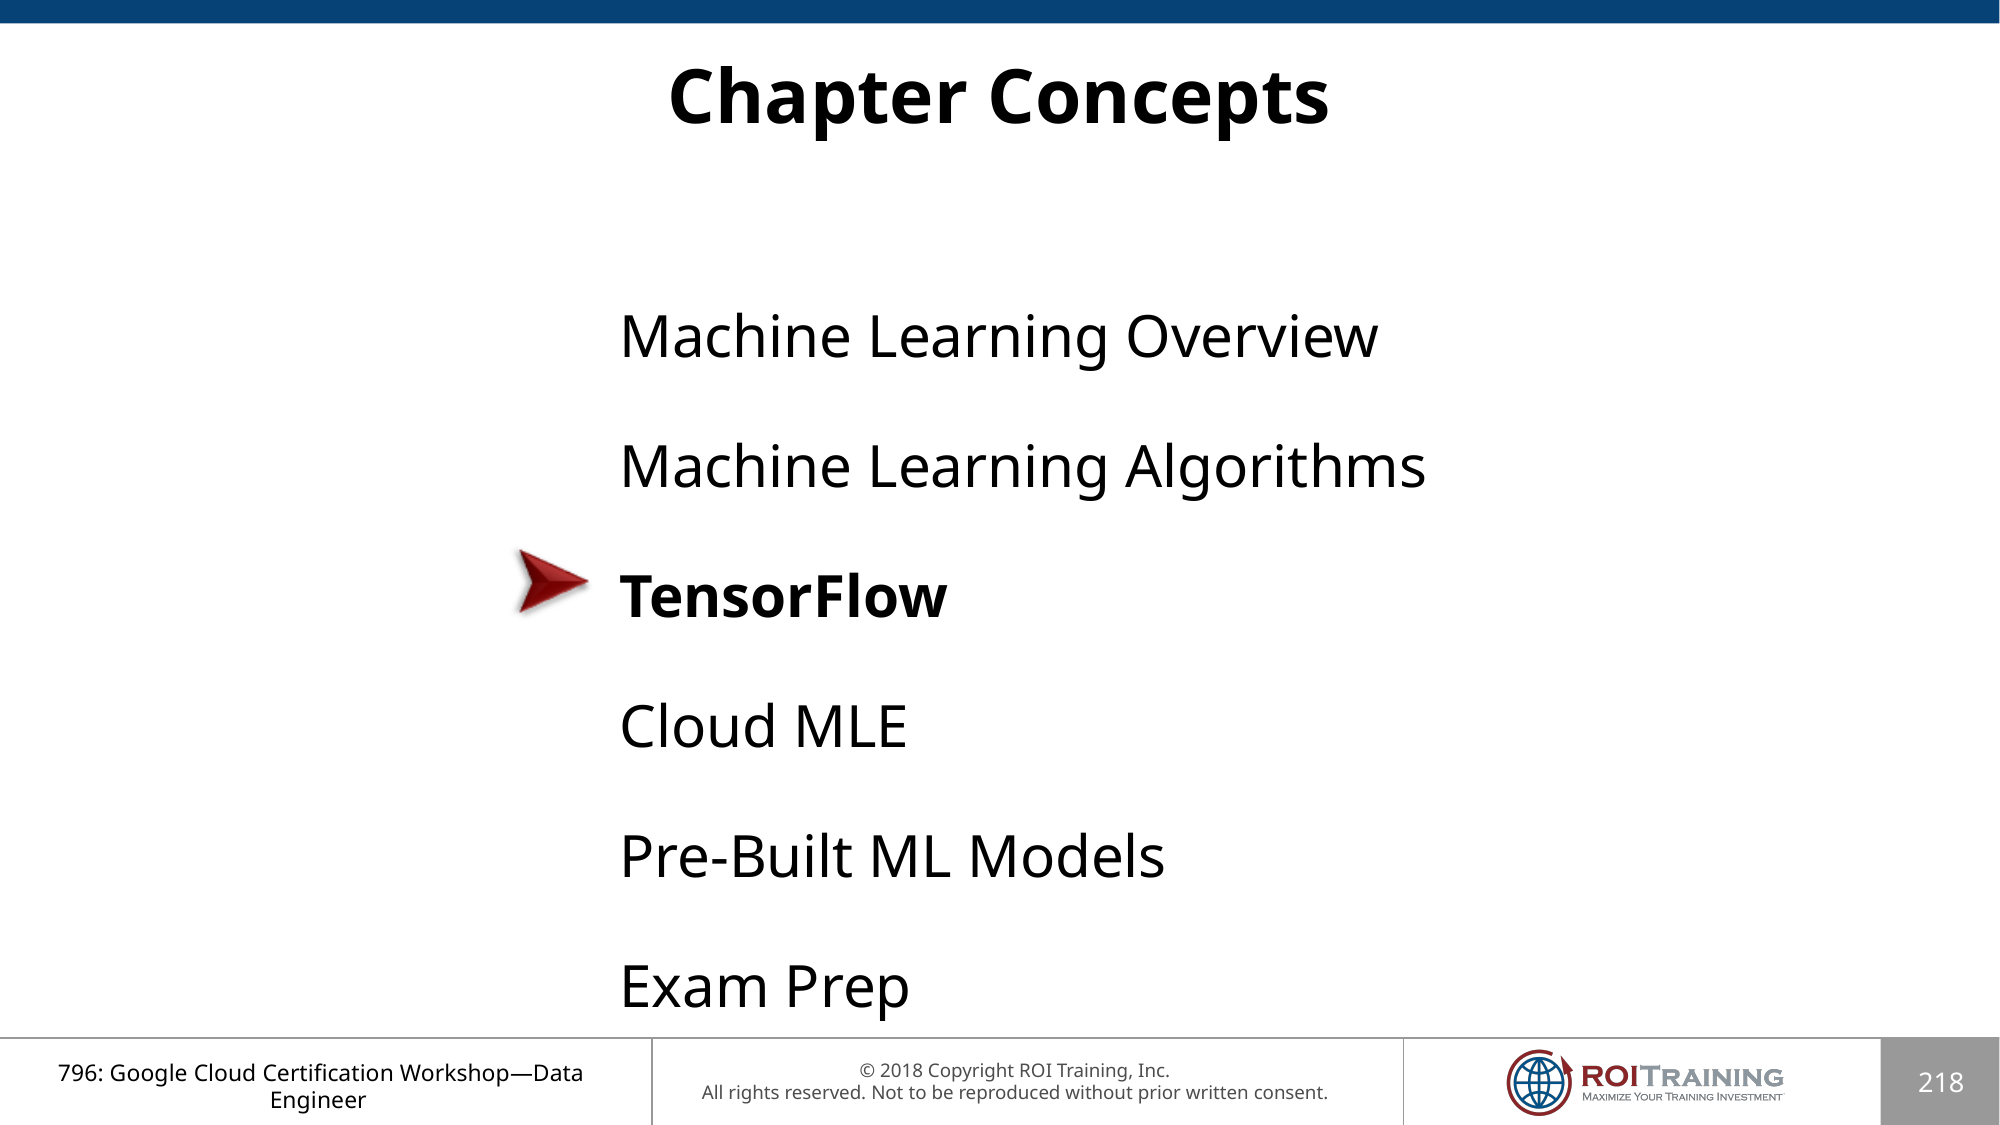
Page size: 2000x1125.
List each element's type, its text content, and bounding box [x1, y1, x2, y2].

picture [1498, 1048, 1789, 1117]
title Chapter Concepts [68, 30, 1932, 156]
list Machine Learning Overview Machine Learning Algorithms TensorFlow Cloud MLE Pre-Built ML Models Exam Prep [599, 244, 1868, 970]
picture [503, 539, 600, 628]
